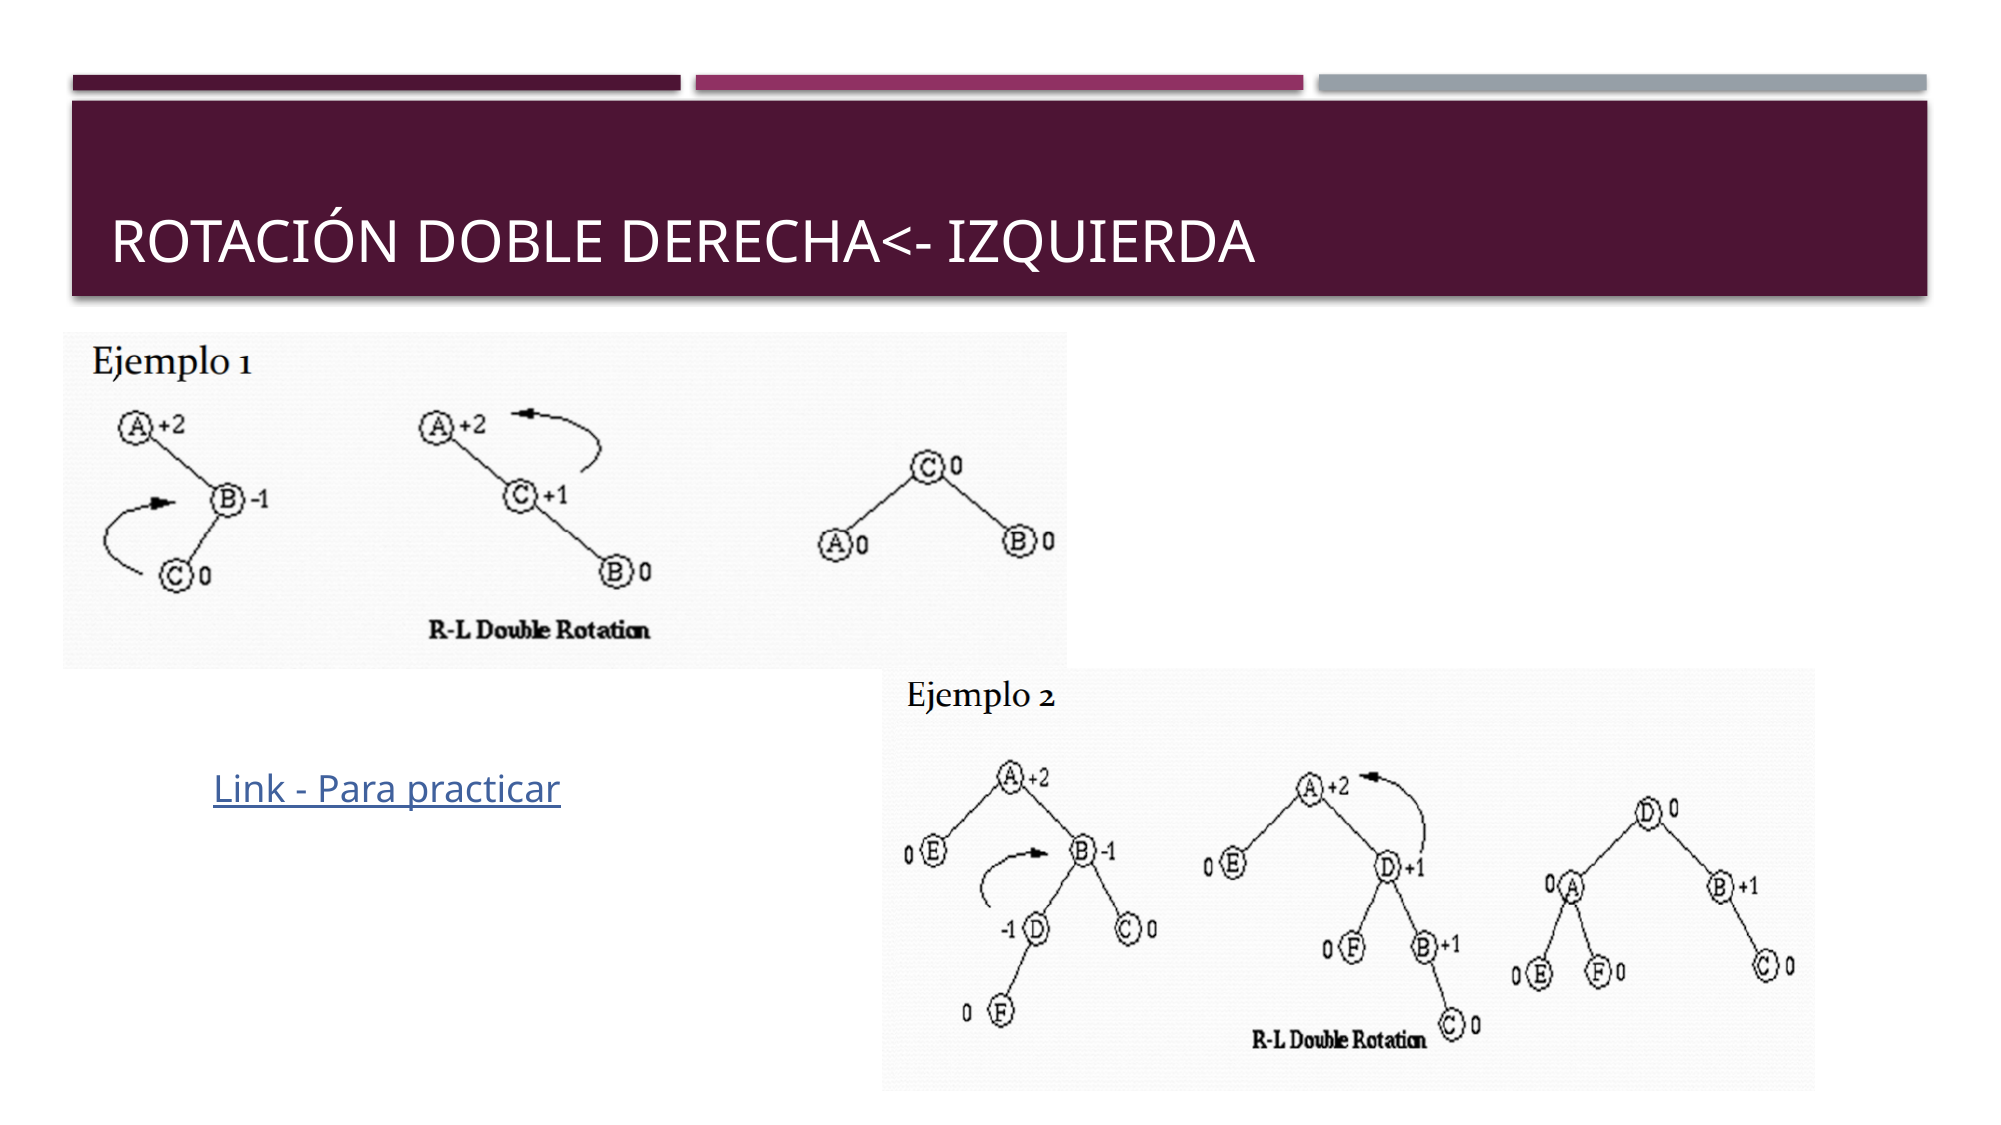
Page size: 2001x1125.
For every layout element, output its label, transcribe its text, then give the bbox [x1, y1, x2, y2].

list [62, 331, 1068, 670]
title Rotación doble derecha<- izquierda [95, 115, 1905, 282]
text_box Link - Para practicar [198, 757, 606, 914]
picture [882, 668, 1816, 1092]
